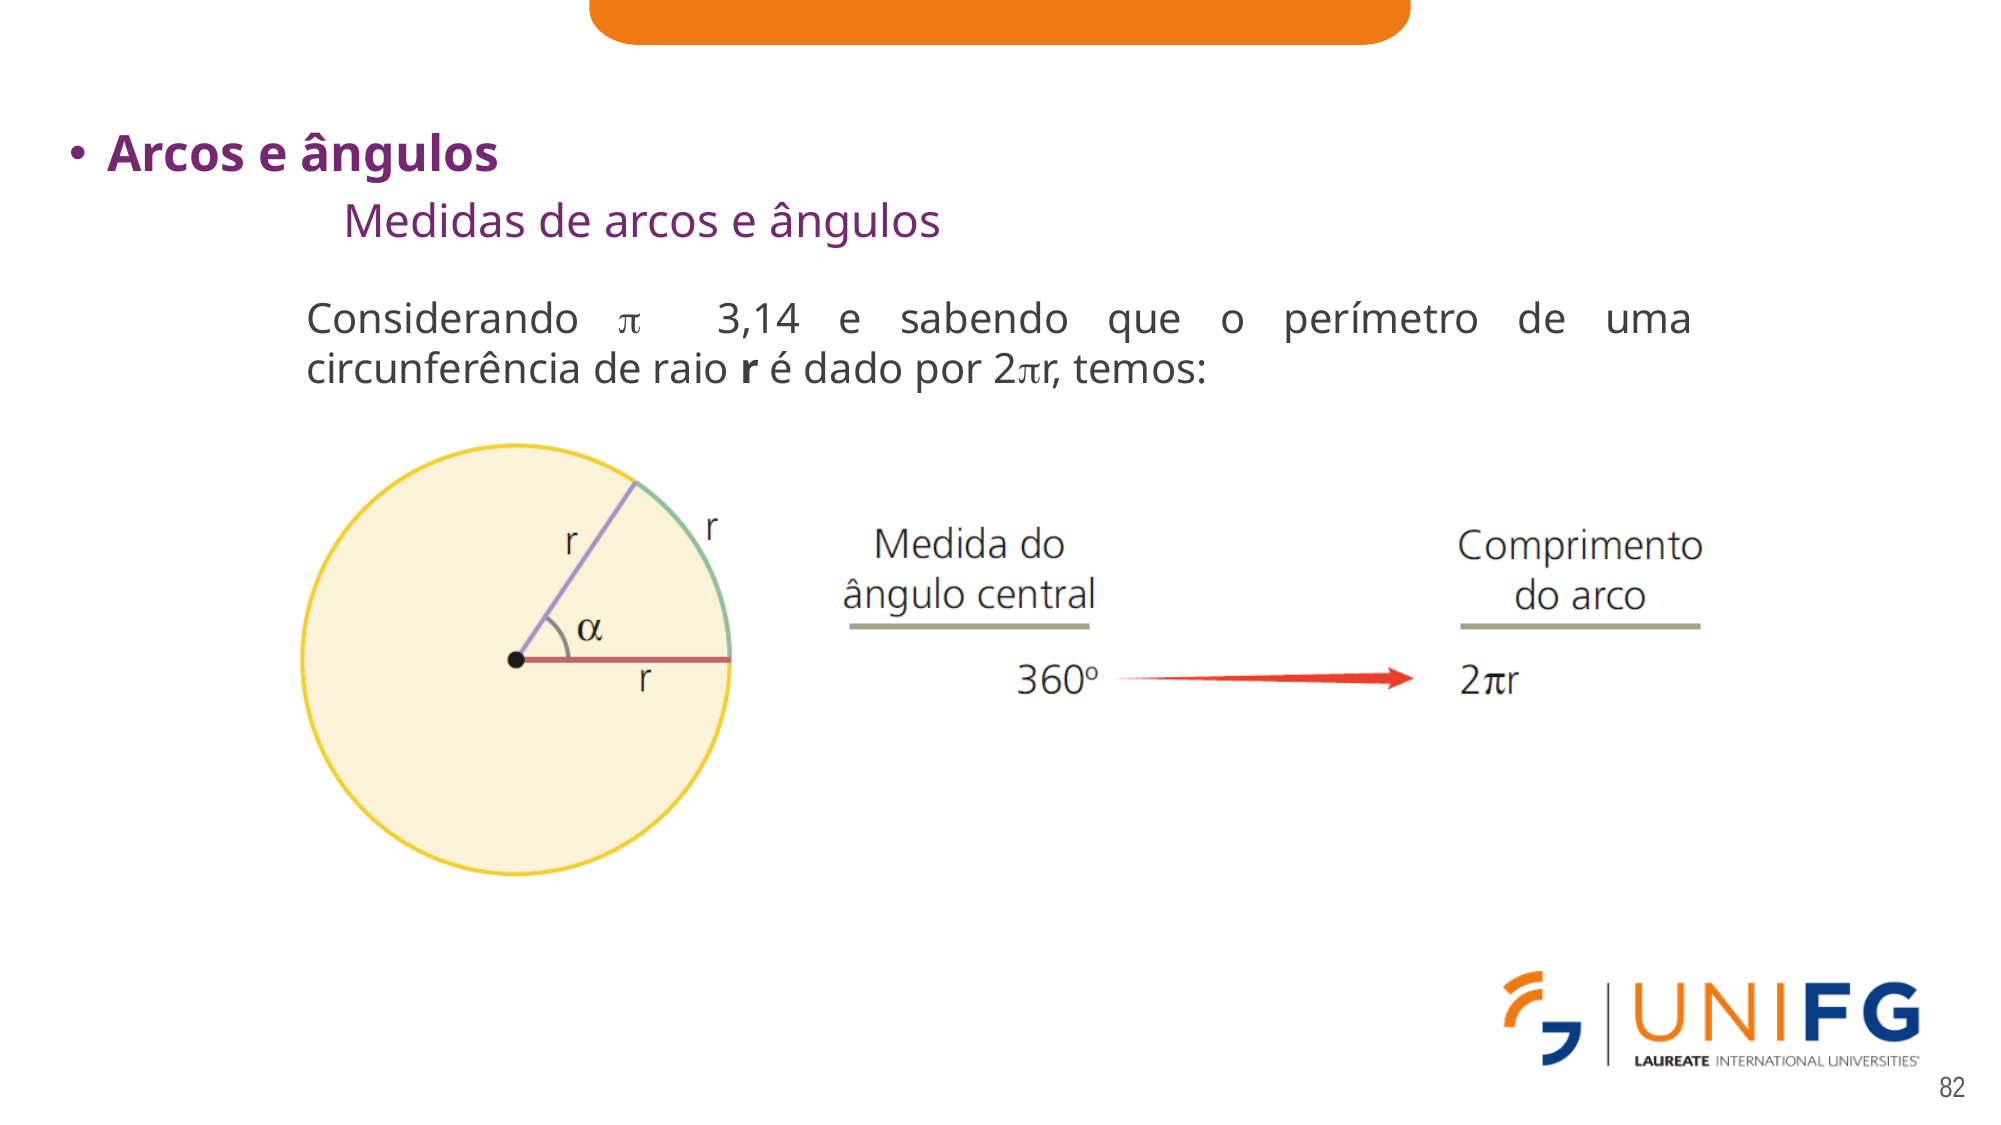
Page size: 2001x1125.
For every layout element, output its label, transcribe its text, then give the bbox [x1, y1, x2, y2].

list Arcos e ângulos [55, 120, 1945, 1019]
picture [1494, 1019, 1928, 1074]
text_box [291, 440, 1709, 881]
text_box Medidas de arcos e ângulos [328, 184, 1483, 255]
